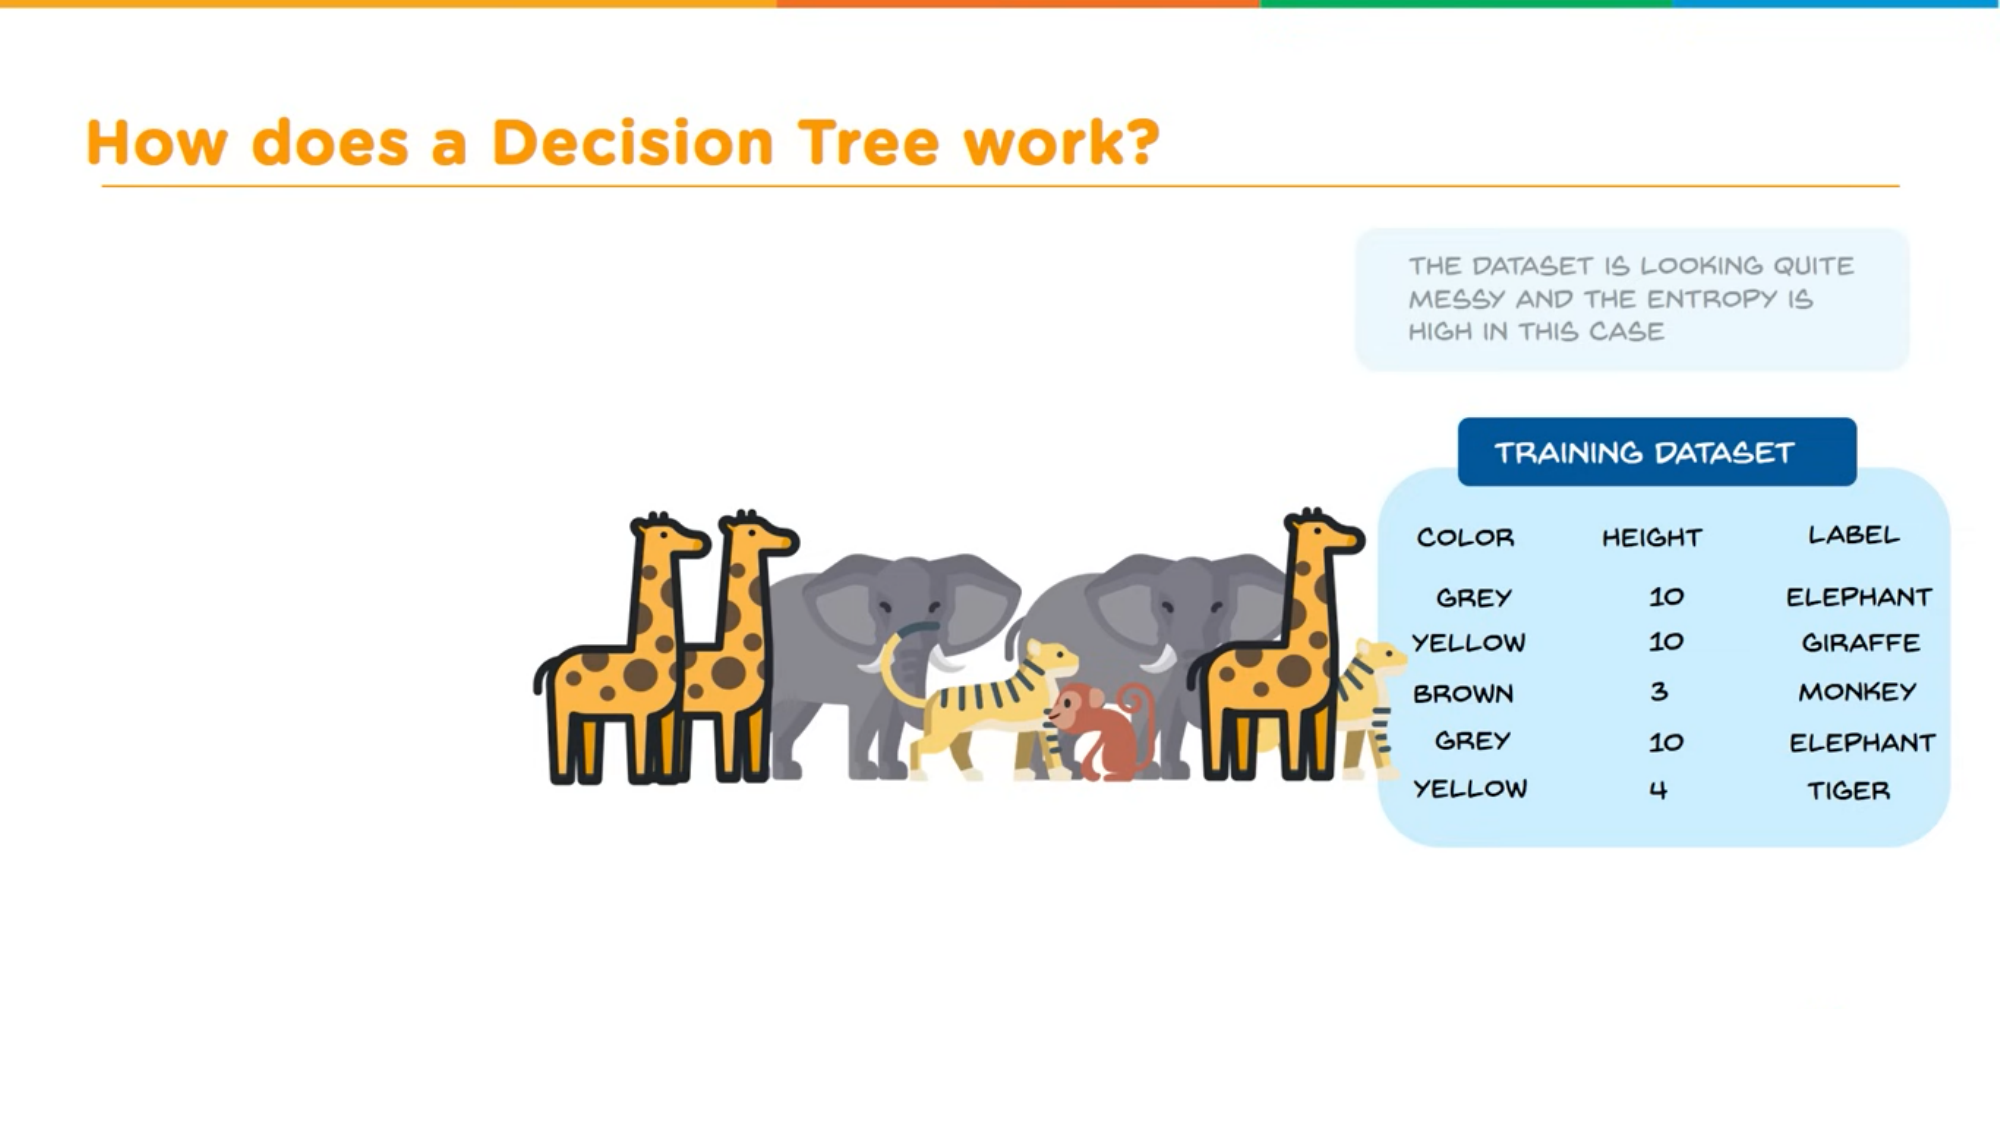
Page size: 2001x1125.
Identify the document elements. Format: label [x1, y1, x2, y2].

picture [0, 0, 2000, 1009]
